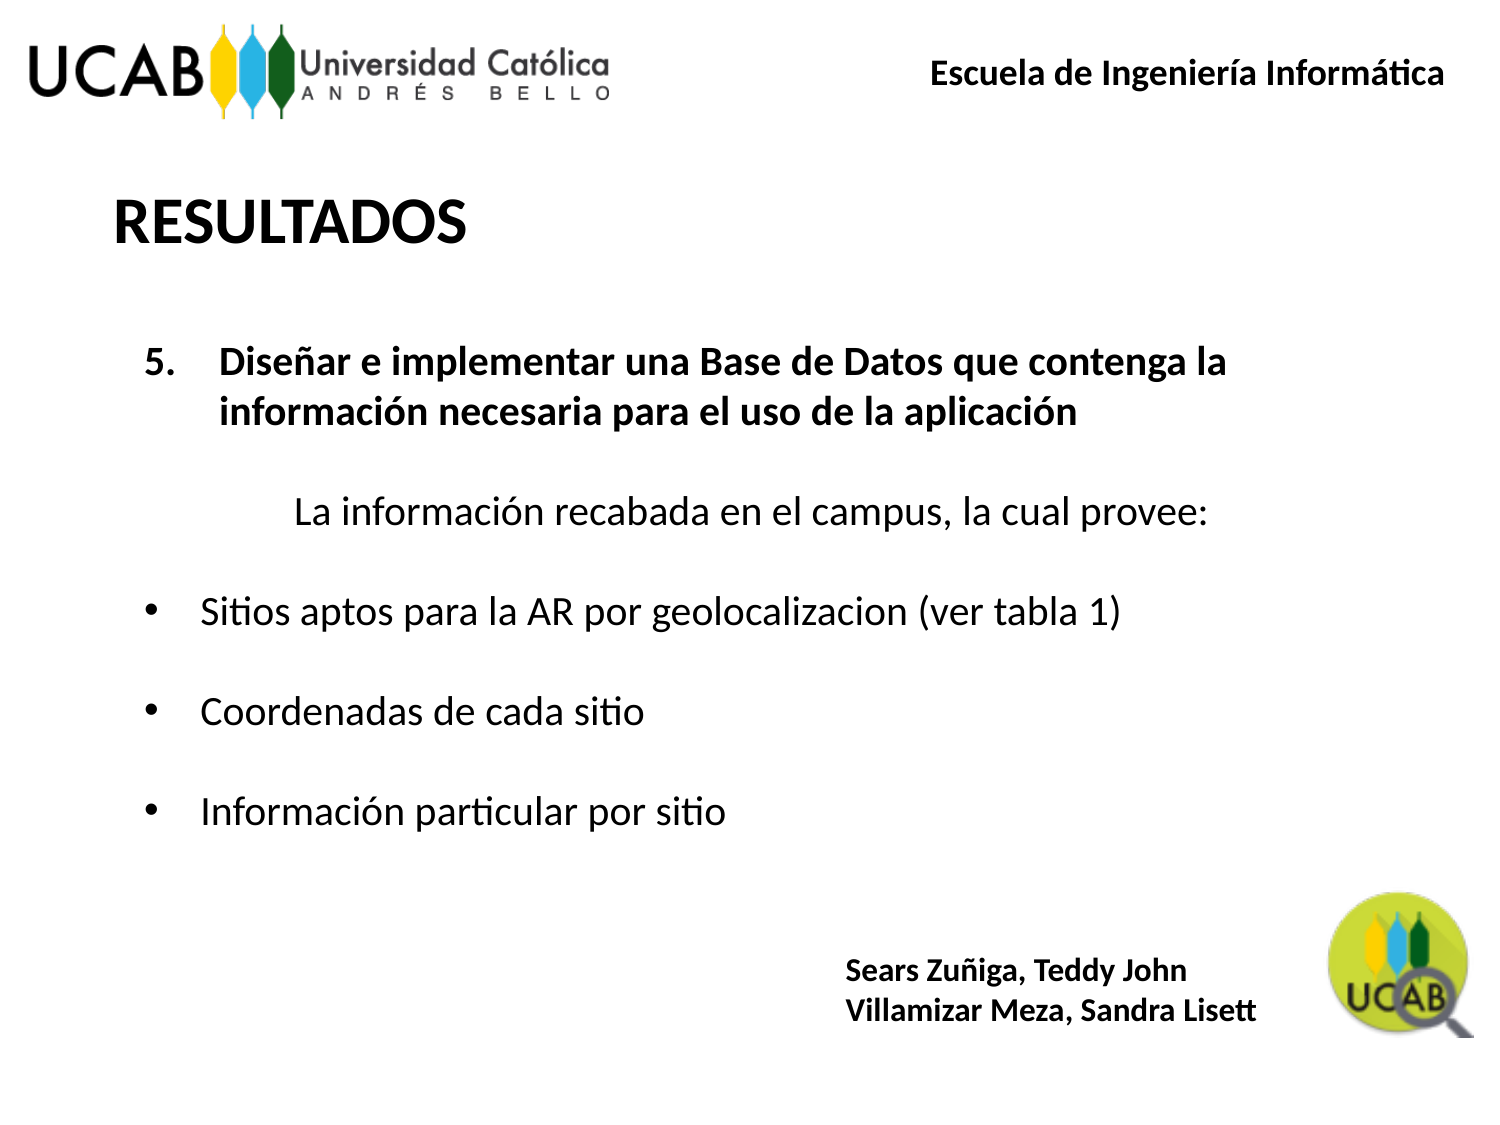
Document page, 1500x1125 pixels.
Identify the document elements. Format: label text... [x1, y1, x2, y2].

picture [0, 6, 631, 136]
text_box RESULTADOS [98, 169, 484, 265]
text_box Sears Zuñiga, Teddy John Villamizar Meza, Sandra Lisett [830, 940, 1318, 1036]
picture [1323, 887, 1474, 1038]
text_box Diseñar e implementar una Base de Datos que contenga la información necesaria para el uso de la aplicación La información recabada en el campus, la cual provee: Sitios aptos para la AR por geolocalizacion (ver tabla 1) Coordenadas de cada sitio Información particular por sitio [129, 326, 1358, 892]
text_box Escuela de Ingeniería Informática [915, 40, 1461, 101]
